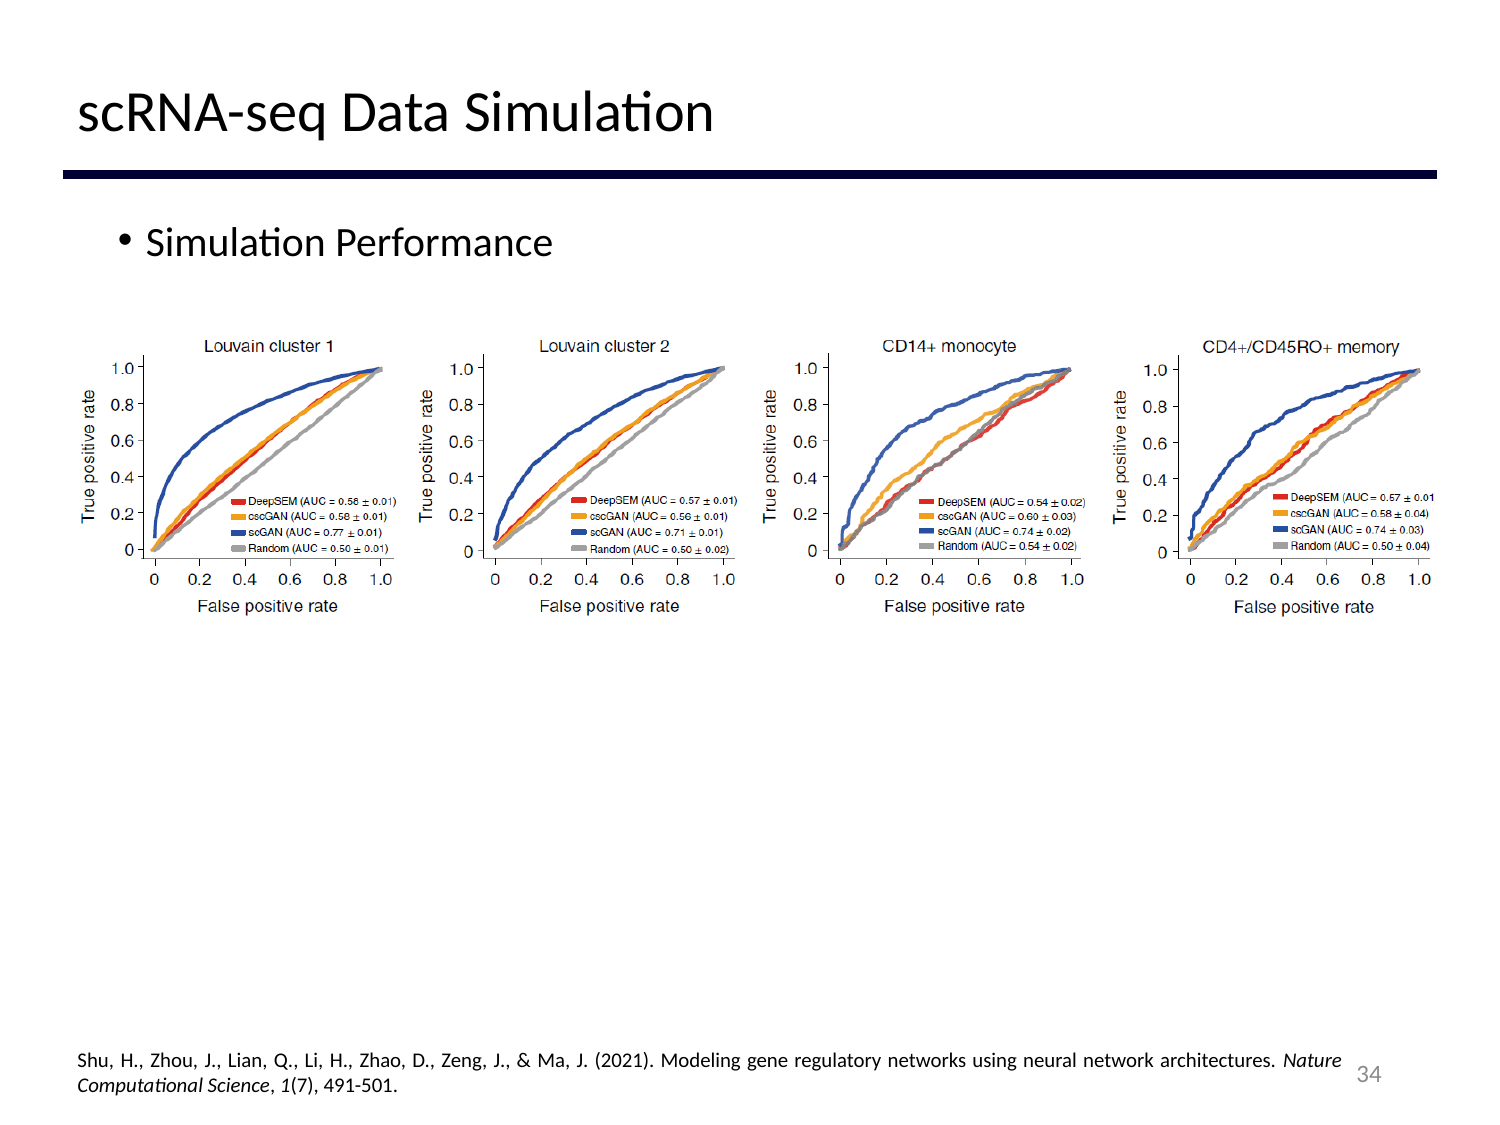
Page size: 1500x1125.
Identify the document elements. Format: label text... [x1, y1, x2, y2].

slide_number 34 [1357, 1042, 1397, 1103]
text_box Simulation Performance [103, 207, 1397, 272]
picture [65, 315, 1435, 632]
title scRNA-seq Data Simulation [62, 55, 1357, 170]
text_box Shu, H., Zhou, J., Lian, Q., Li, H., Zhao, D., Zeng, J., & Ma, J. (2021). Modeling gene regulatory networks using neural network architectures. Nature Computational Science, 1(7), 491-501. [62, 1039, 1357, 1105]
